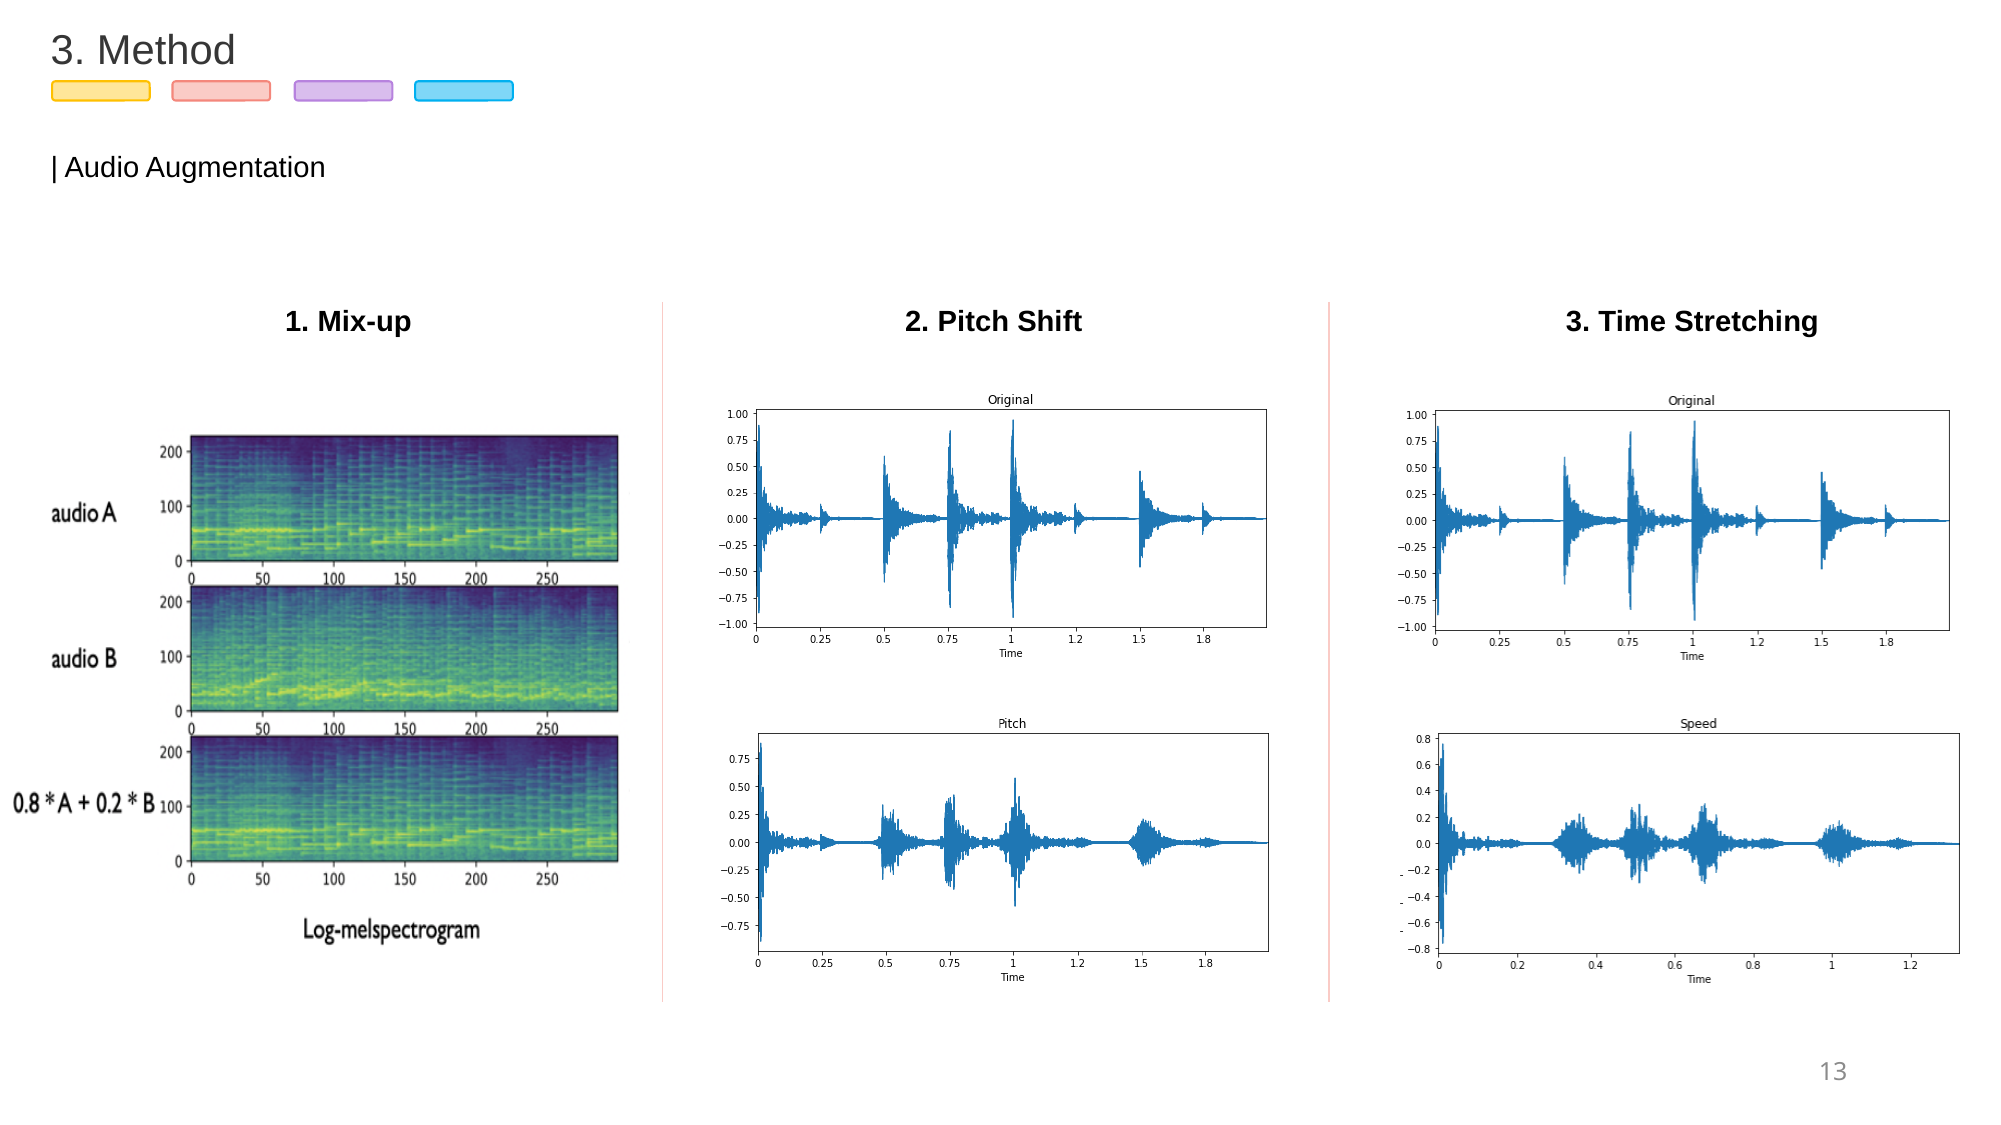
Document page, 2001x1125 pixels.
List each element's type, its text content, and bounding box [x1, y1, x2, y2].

picture [714, 369, 1286, 991]
picture [1390, 356, 1986, 991]
text_box 2. Pitch Shift [890, 295, 1099, 345]
picture [0, 388, 630, 958]
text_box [52, 81, 513, 101]
text_box 3. Time Stretching [1551, 295, 1846, 345]
text_box 3. Method [35, 15, 693, 81]
text_box 1. Mix-up [270, 295, 435, 345]
slide_number 13 [1412, 1042, 1863, 1103]
text_box | Audio Augmentation [35, 140, 360, 191]
